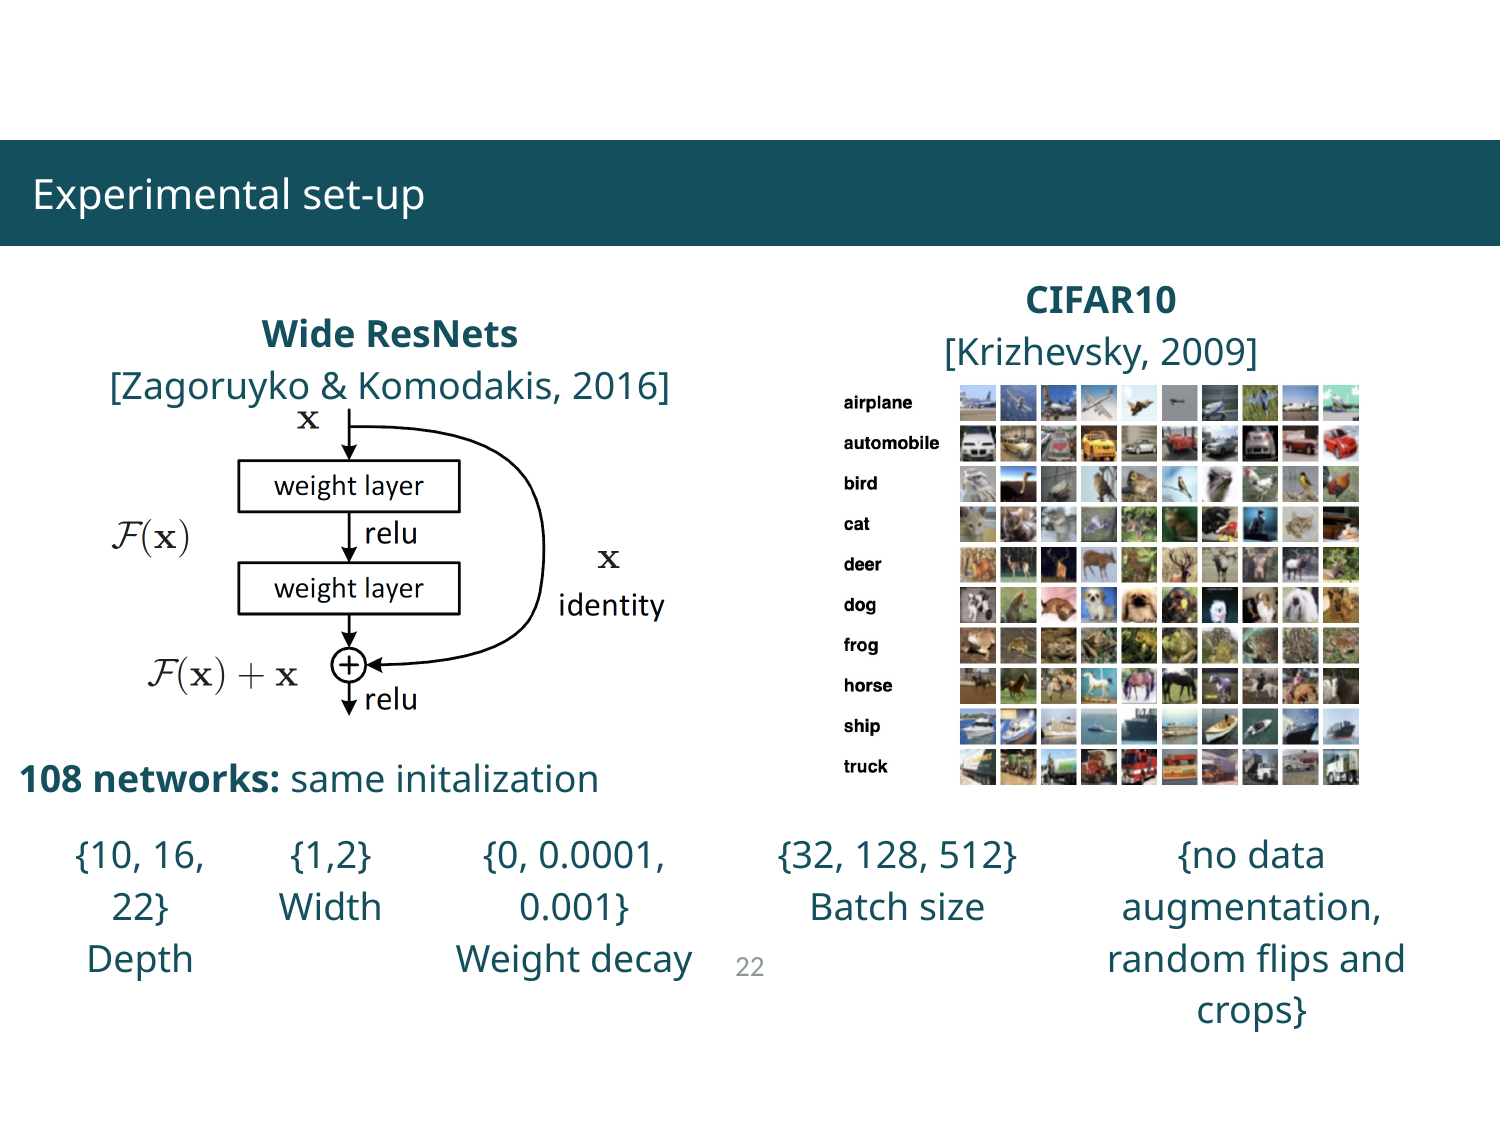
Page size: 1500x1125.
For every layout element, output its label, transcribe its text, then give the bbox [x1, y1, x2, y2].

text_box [47, 288, 733, 721]
slide_number 22 [705, 944, 795, 985]
text_box {10, 16, 22} Depth [28, 816, 252, 995]
text_box [0, 140, 1500, 245]
text_box 108 networks: same initalization [3, 733, 648, 816]
text_box {no data augmentation, random flips and crops} [1028, 809, 1476, 1047]
text_box {1,2} Width [256, 816, 406, 943]
text_box {0, 0.0001, 0.001} Weight decay [409, 809, 739, 995]
text_box Experimental set-up [16, 152, 1500, 233]
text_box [758, 254, 1444, 789]
text_box {32, 128, 512} Batch size [758, 809, 1037, 943]
